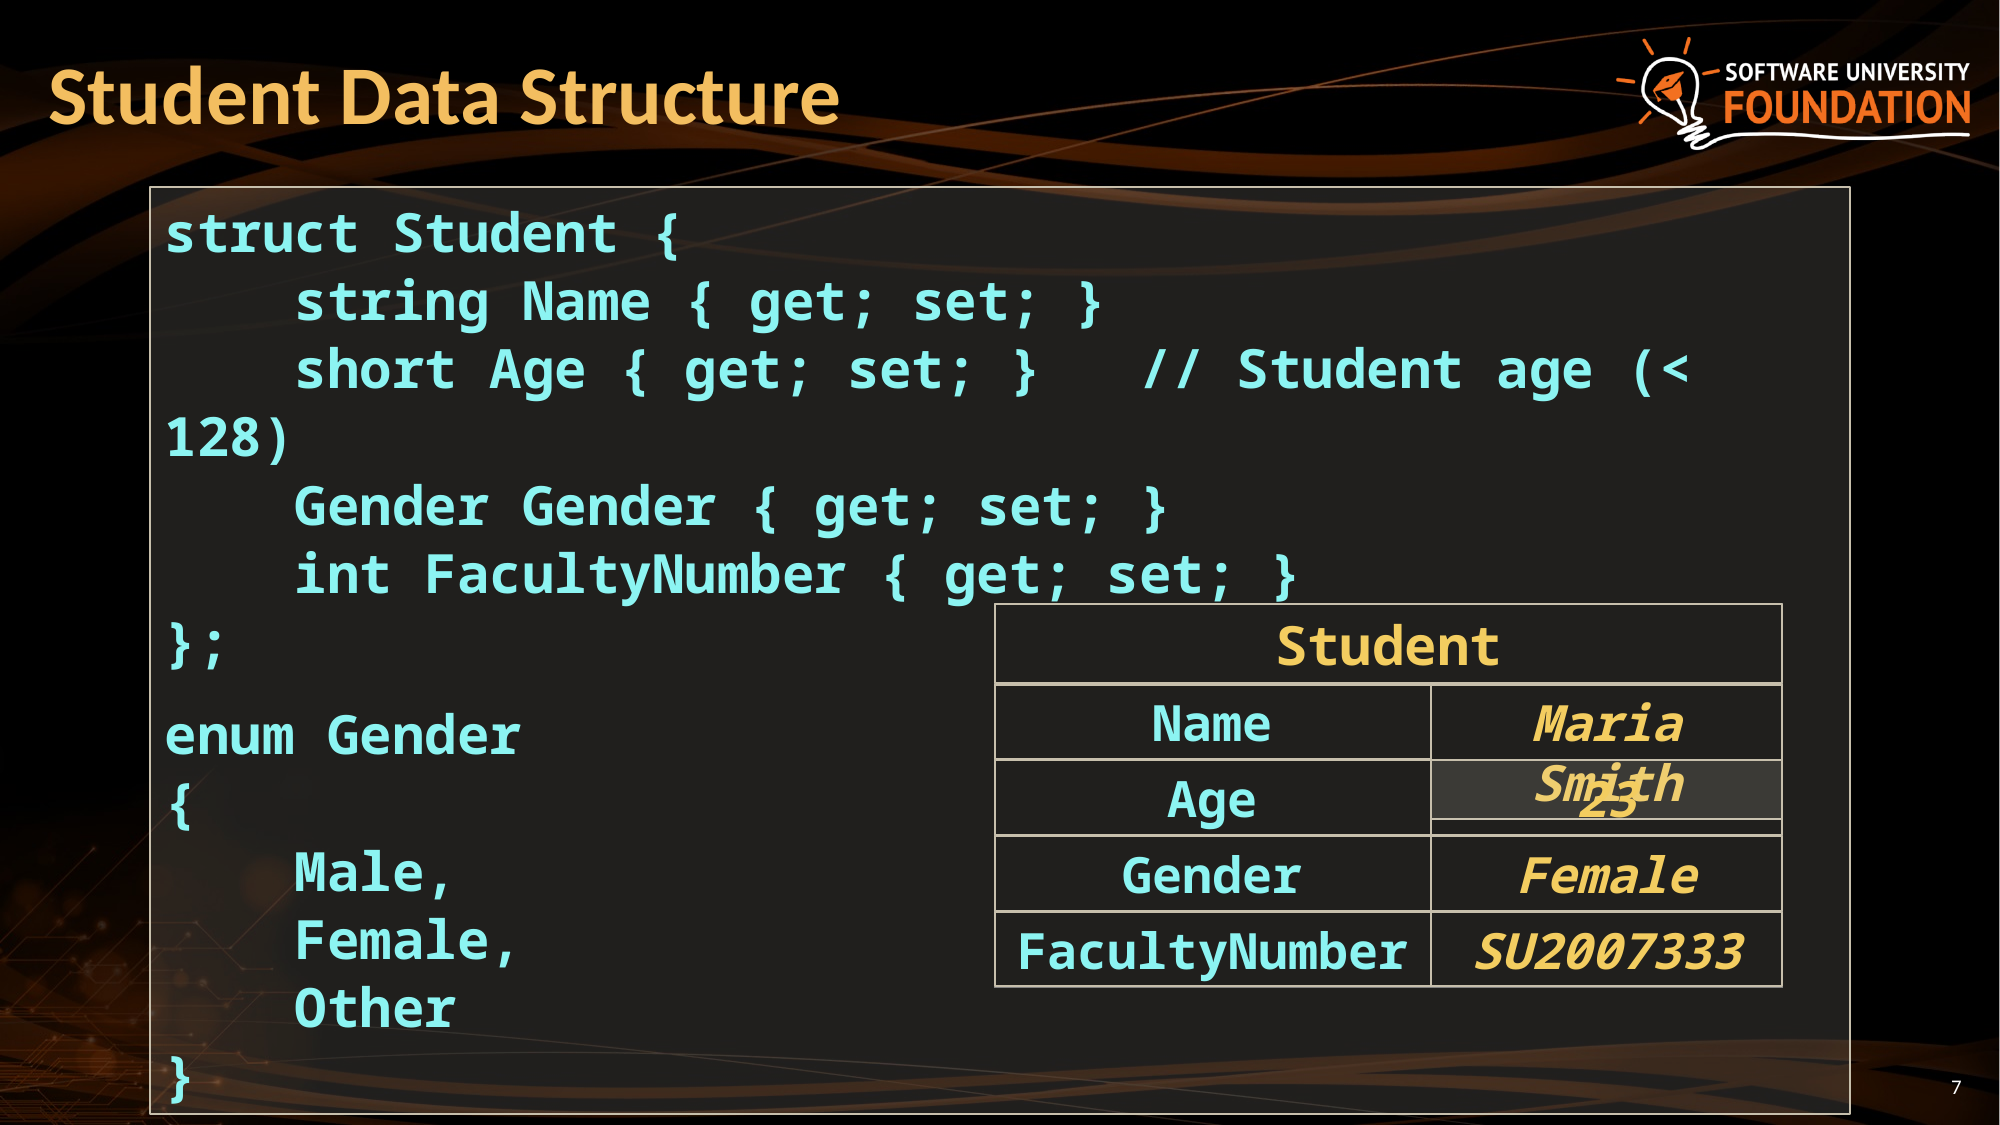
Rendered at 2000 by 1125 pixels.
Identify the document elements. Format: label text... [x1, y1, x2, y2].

text_box struct Student { string Name { get; set; } short Age { get; set; } // Student age (< 128) Gender Gender { get; set; } int FacultyNumber { get; set; } }; enum Gender { Male, Female, Other } [149, 187, 1850, 1114]
title Student Data Structure [30, 6, 1602, 189]
picture [0, 0, 2000, 1125]
slide_number 7 [1897, 1070, 1968, 1103]
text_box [994, 603, 1783, 988]
